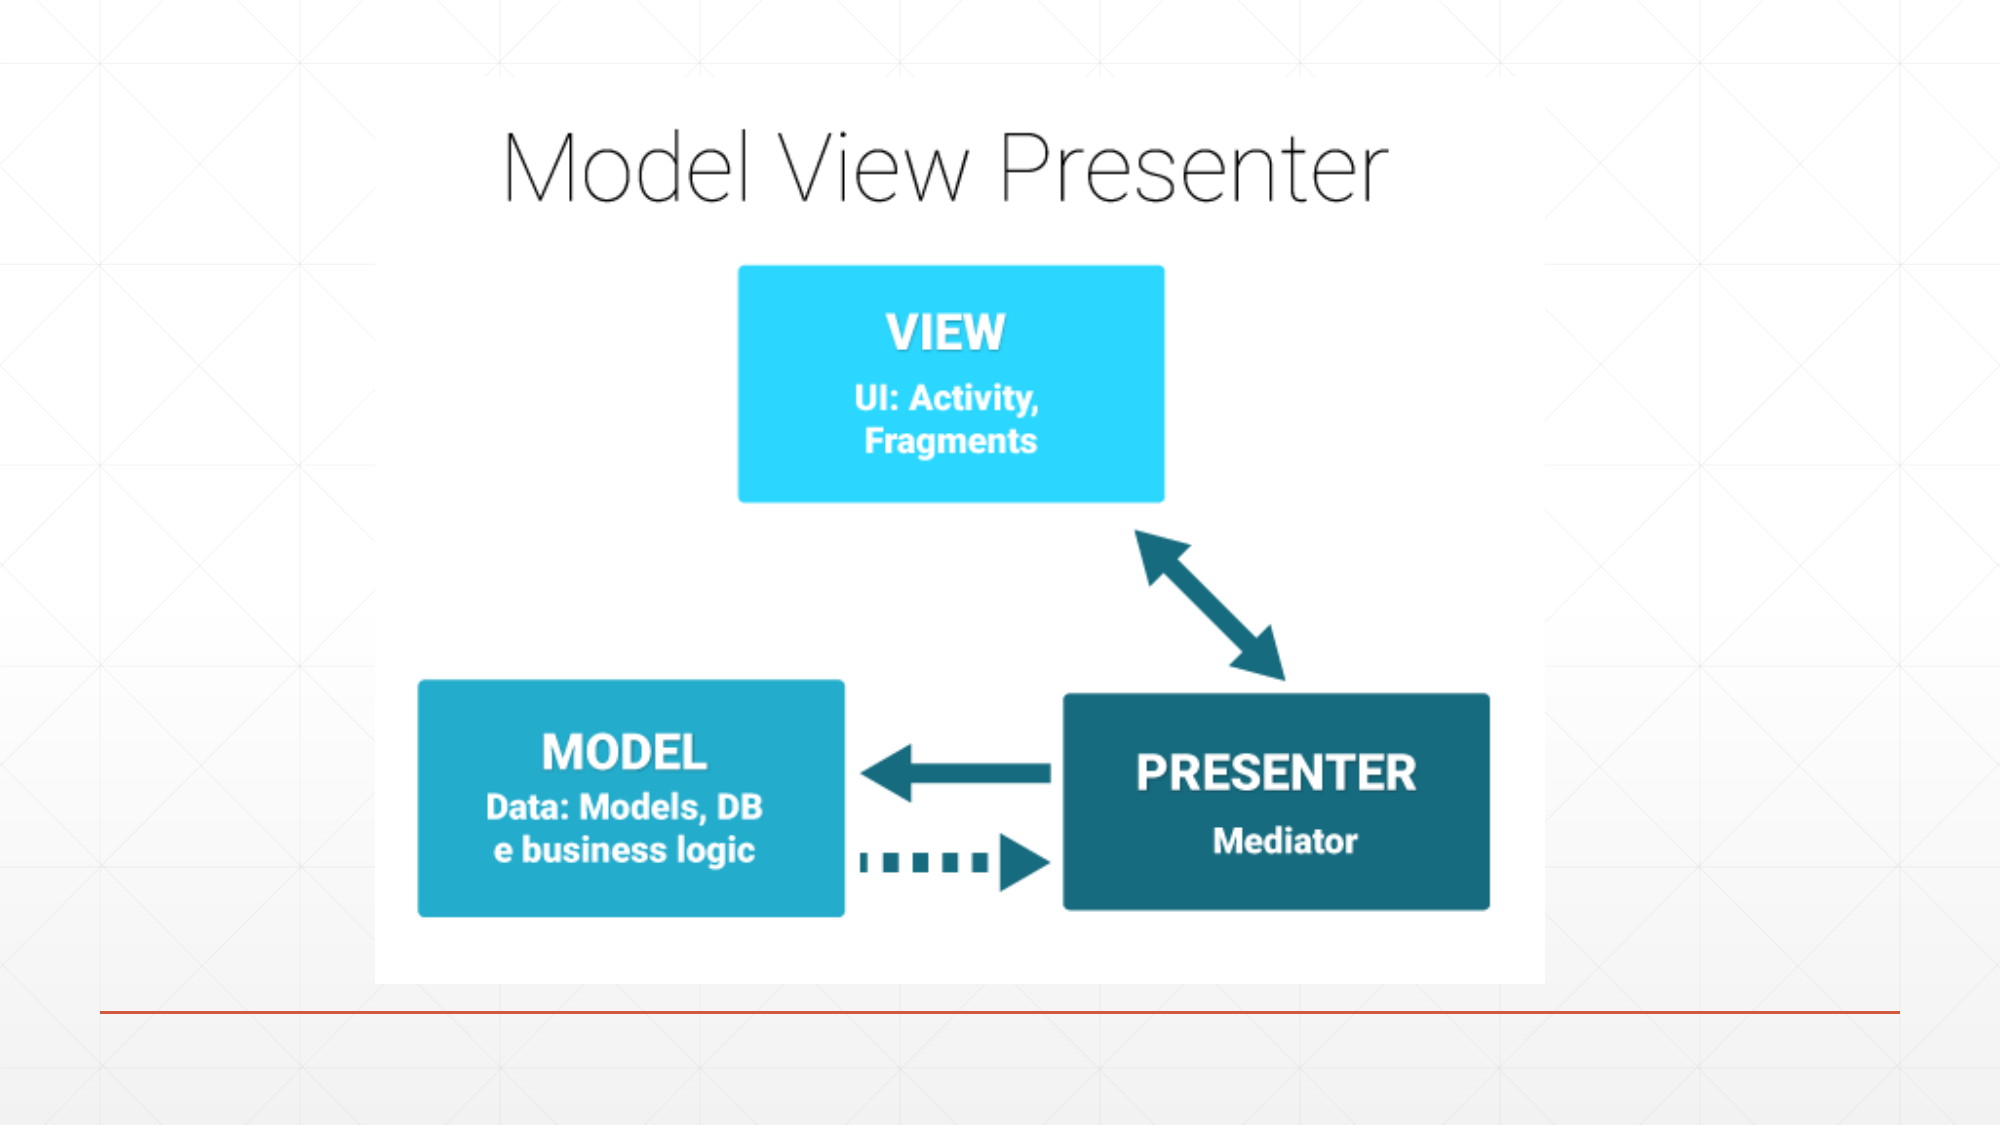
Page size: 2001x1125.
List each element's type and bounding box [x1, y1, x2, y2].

picture [374, 76, 1545, 984]
